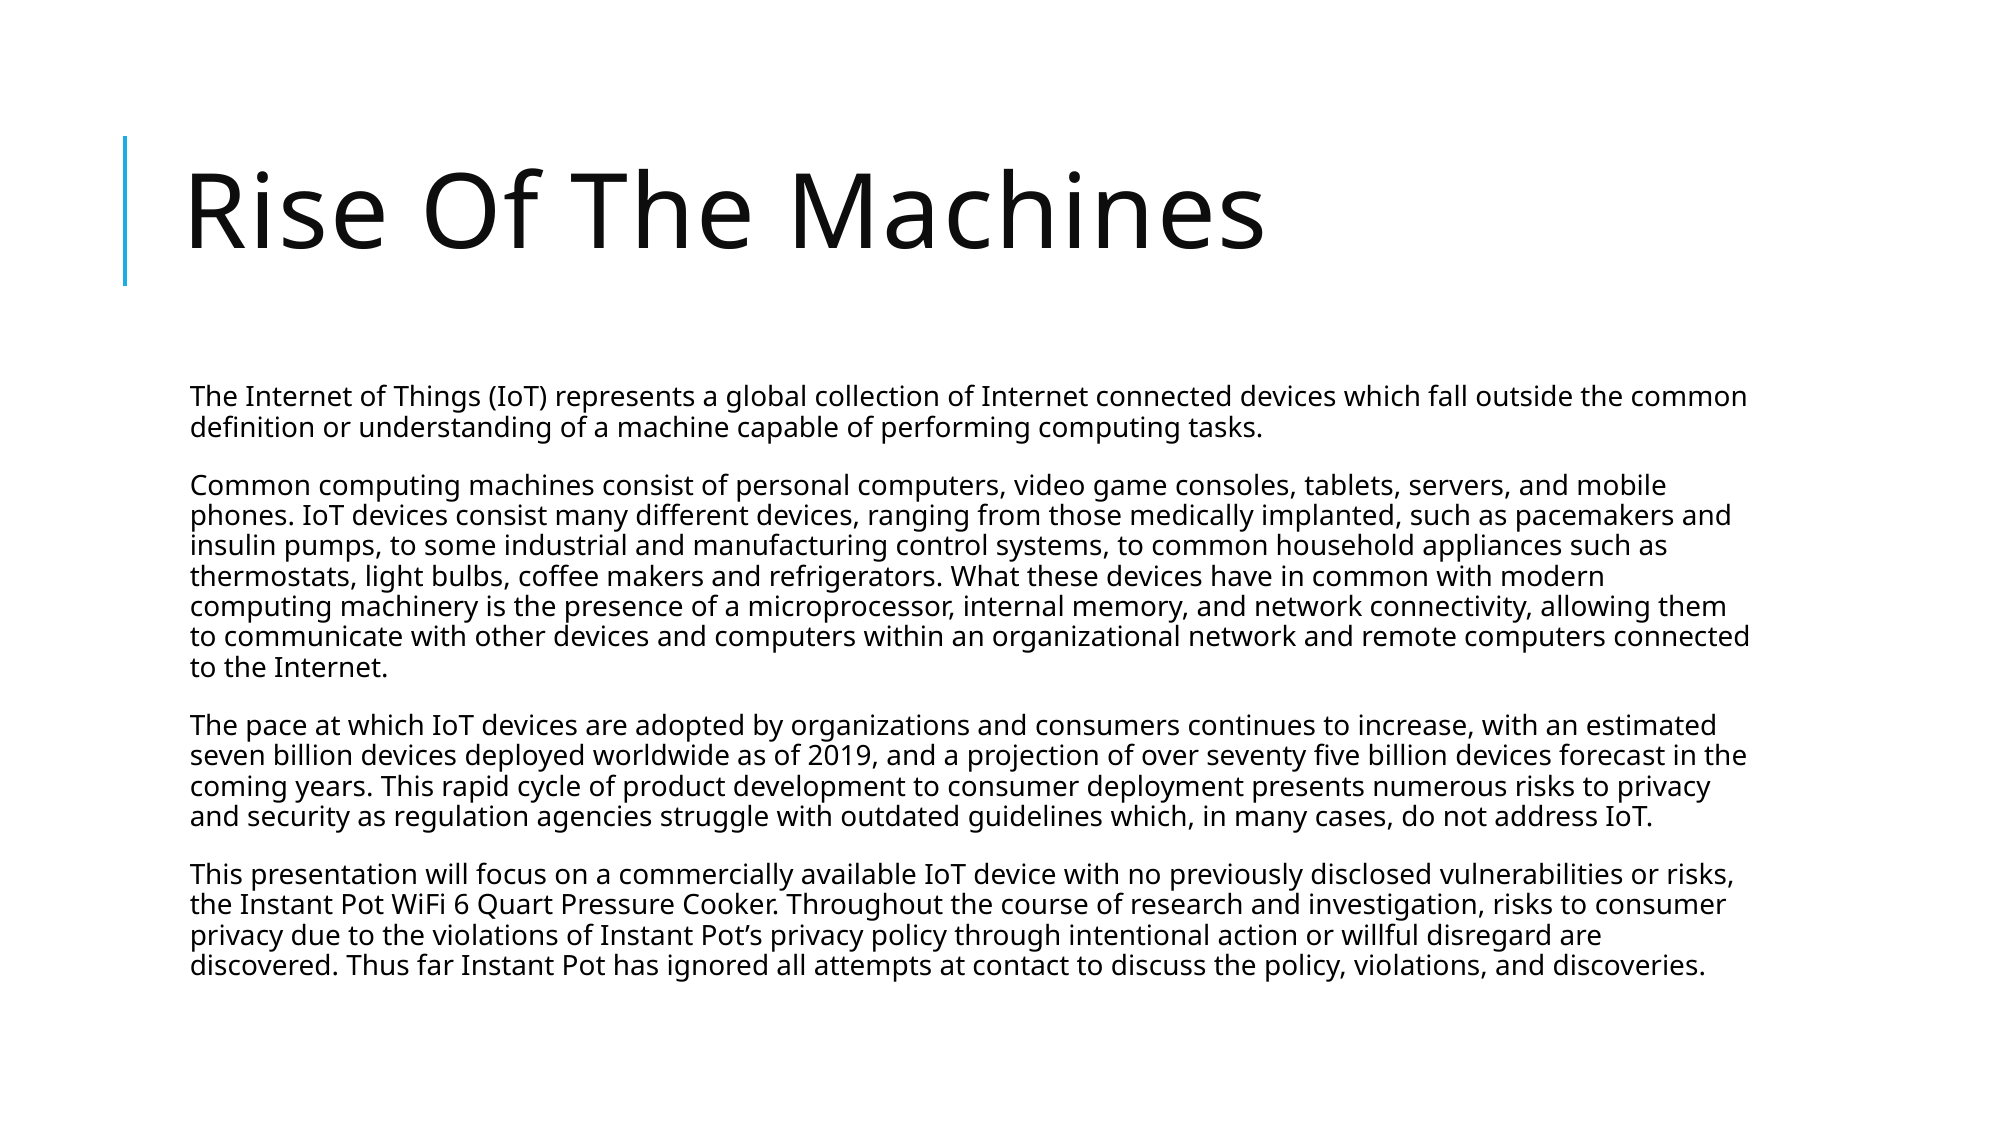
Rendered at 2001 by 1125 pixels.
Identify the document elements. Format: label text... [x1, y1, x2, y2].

title Rise Of The Machines [168, 96, 1763, 342]
list The Internet of Things (IoT) represents a global collection of Internet connected devices which fall outside the common definition or understanding of a machine capable of performing computing tasks. Common computing machines consist of personal computers, video game consoles, tablets, servers, and mobile phones. IoT devices consist many different devices, ranging from those medically implanted, such as pacemakers and insulin pumps, to some industrial and manufacturing control systems, to common household appliances such as thermostats, light bulbs, coffee makers and refrigerators. What these devices have in common with modern computing machinery is the presence of a microprocessor, internal memory, and network connectivity, allowing them to communicate with other devices and computers within an organizational network and remote computers connected to the Internet. The pace at which IoT devices are adopted by organizations and consumers continues to increase, with an estimated seven billion devices deployed worldwide as of 2019, and a projection of over seventy five billion devices forecast in the coming years. This rapid cycle of product development to consumer deployment presents numerous risks to privacy and security as regulation agencies struggle with outdated guidelines which, in many cases, do not address IoT. This presentation will focus on a commercially available IoT device with no previously disclosed vulnerabilities or risks, the Instant Pot WiFi 6 Quart Pressure Cooker. Throughout the course of research and investigation, risks to consumer privacy due to the violations of Instant Pot’s privacy policy through intentional action or willful disregard are discovered. Thus far Instant Pot has ignored all attempts at contact to discuss the policy, violations, and discoveries. [168, 375, 1763, 1035]
